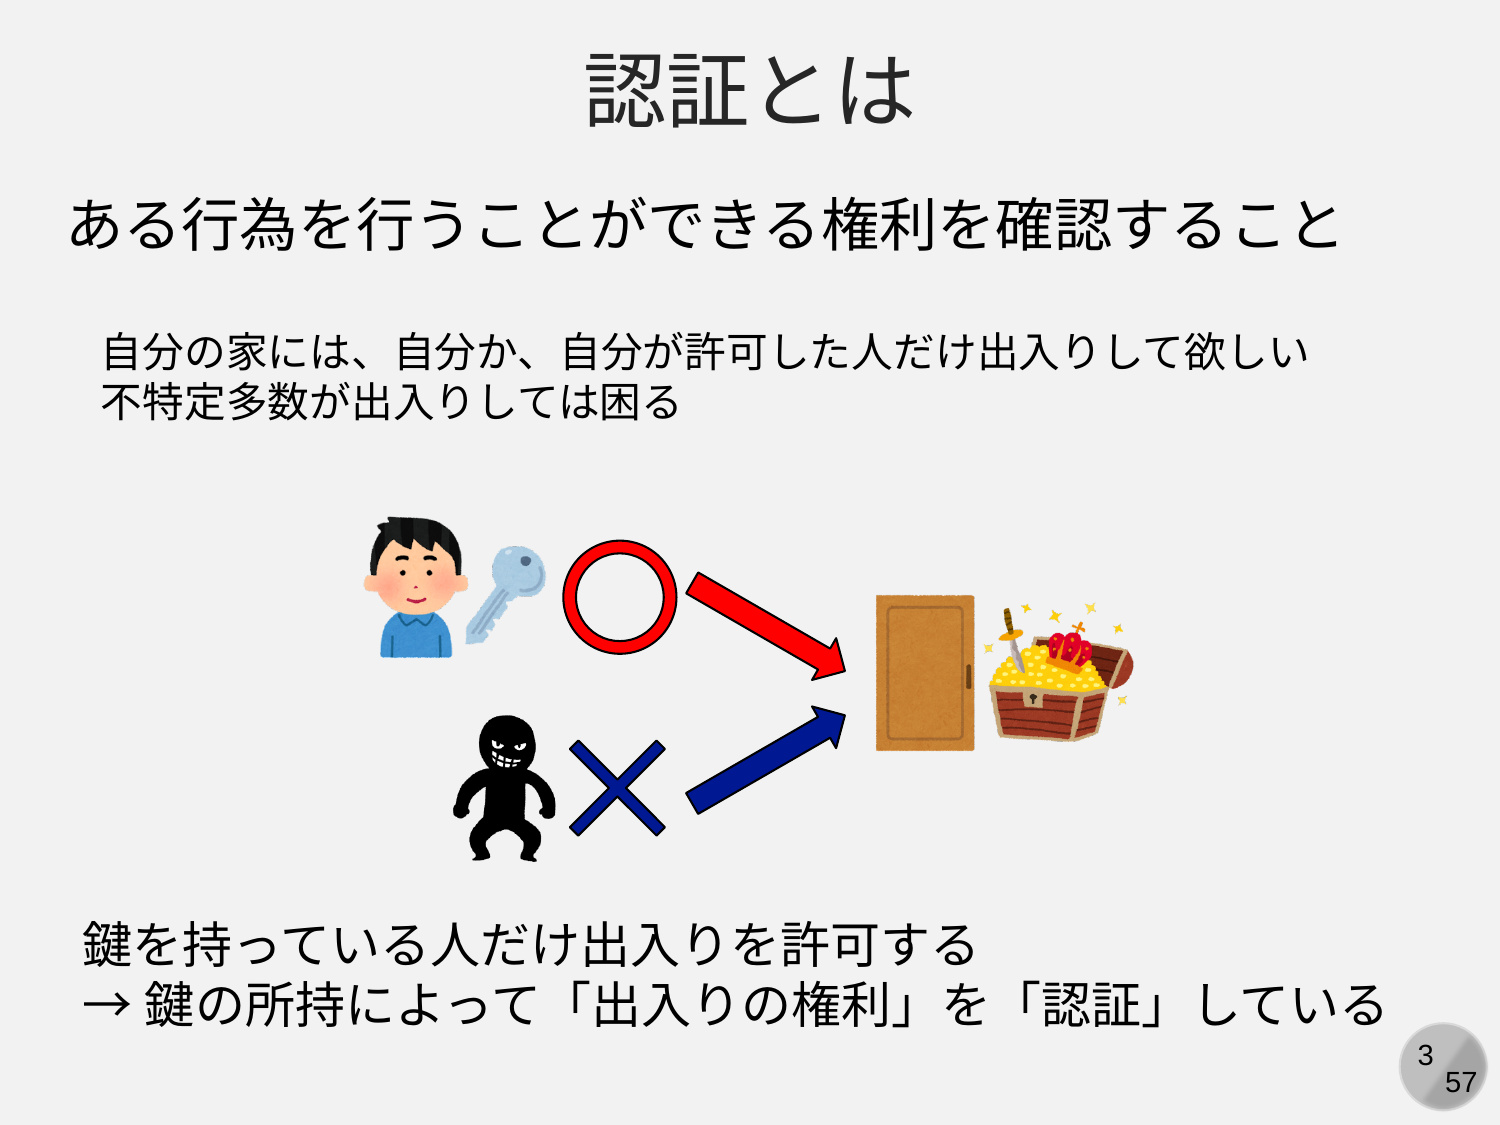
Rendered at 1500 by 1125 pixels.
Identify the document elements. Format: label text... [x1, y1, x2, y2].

picture [438, 709, 571, 867]
text_box [685, 705, 846, 815]
list 認証とは [0, 31, 1500, 155]
text_box [685, 571, 846, 681]
text_box [571, 739, 666, 837]
text_box [562, 539, 678, 655]
text_box 自分の家には、自分か、自分が許可した人だけ出入りして欲しい 不特定多数が出入りしては困る [86, 318, 1325, 434]
picture [361, 512, 560, 661]
text_box ある行為を行うことができる権利を確認すること [50, 181, 1361, 266]
picture [868, 586, 1136, 759]
text_box 鍵を持っている人だけ出入りを許可する →鍵の所持によって「出入りの権利」を「認証」している [68, 906, 1405, 1042]
